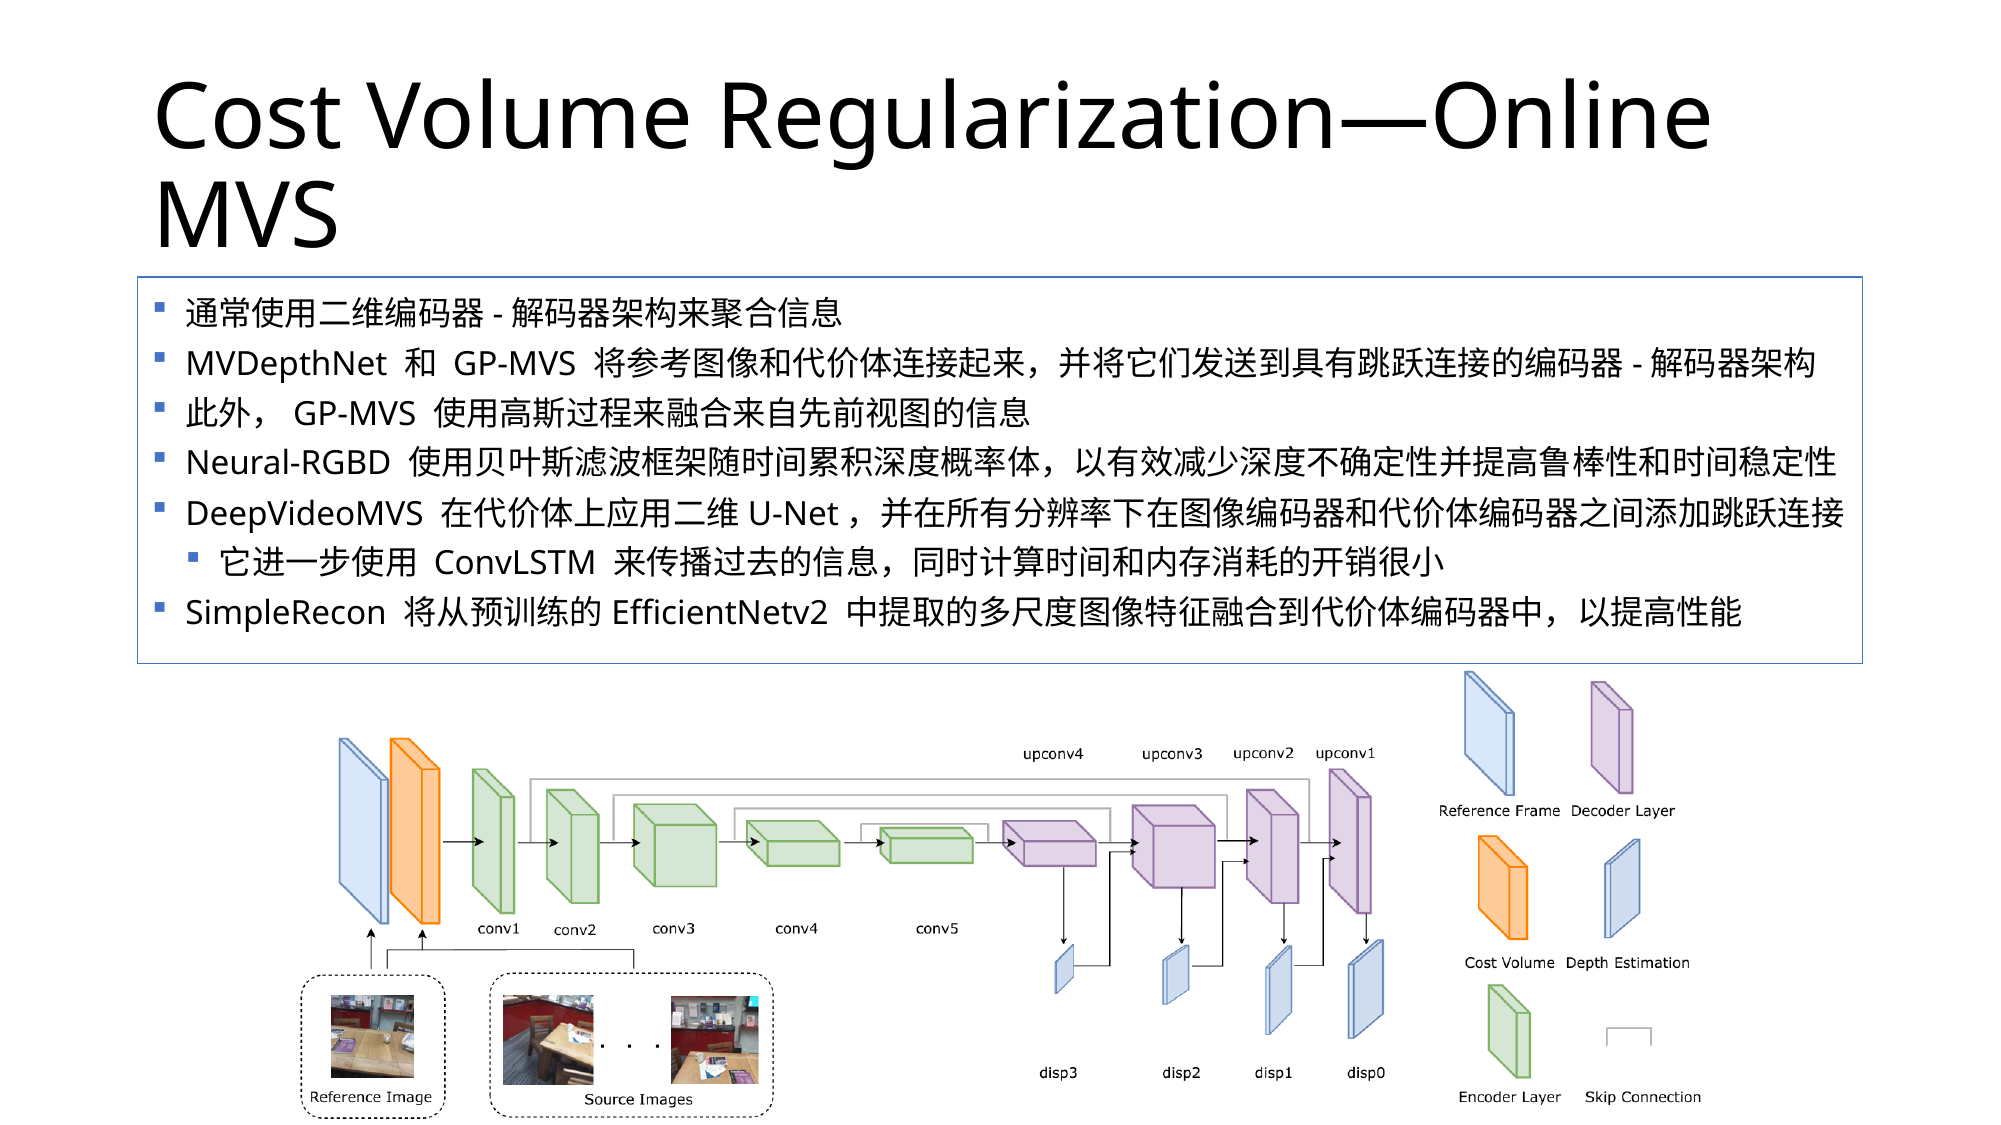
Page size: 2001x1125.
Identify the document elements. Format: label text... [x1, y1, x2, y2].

title Cost Volume Regularization—Online MVS [137, 59, 1863, 277]
text_box 通常使用二维编码器-解码器架构来聚合信息 MVDepthNet 和 GP-MVS 将参考图像和代价体连接起来，并将它们发送到具有跳跃连接的编码器-解码器架构 此外，GP-MVS 使用高斯过程来融合来自先前视图的信息 Neural-RGBD 使用贝叶斯滤波框架随时间累积深度概率体，以有效减少深度不确定性并提高鲁棒性和时间稳定性 DeepVideoMVS 在代价体上应用二维U-Net，并在所有分辨率下在图像编码器和代价体编码器之间添加跳跃连接 它进一步使用 ConvLSTM 来传播过去的信息，同时计算时间和内存消耗的开销很小 SimpleRecon 将从预训练的EfficientNetv2 中提取的多尺度图像特征融合到代价体编码器中，以提高性能 [137, 277, 1863, 664]
picture [299, 669, 1701, 1120]
